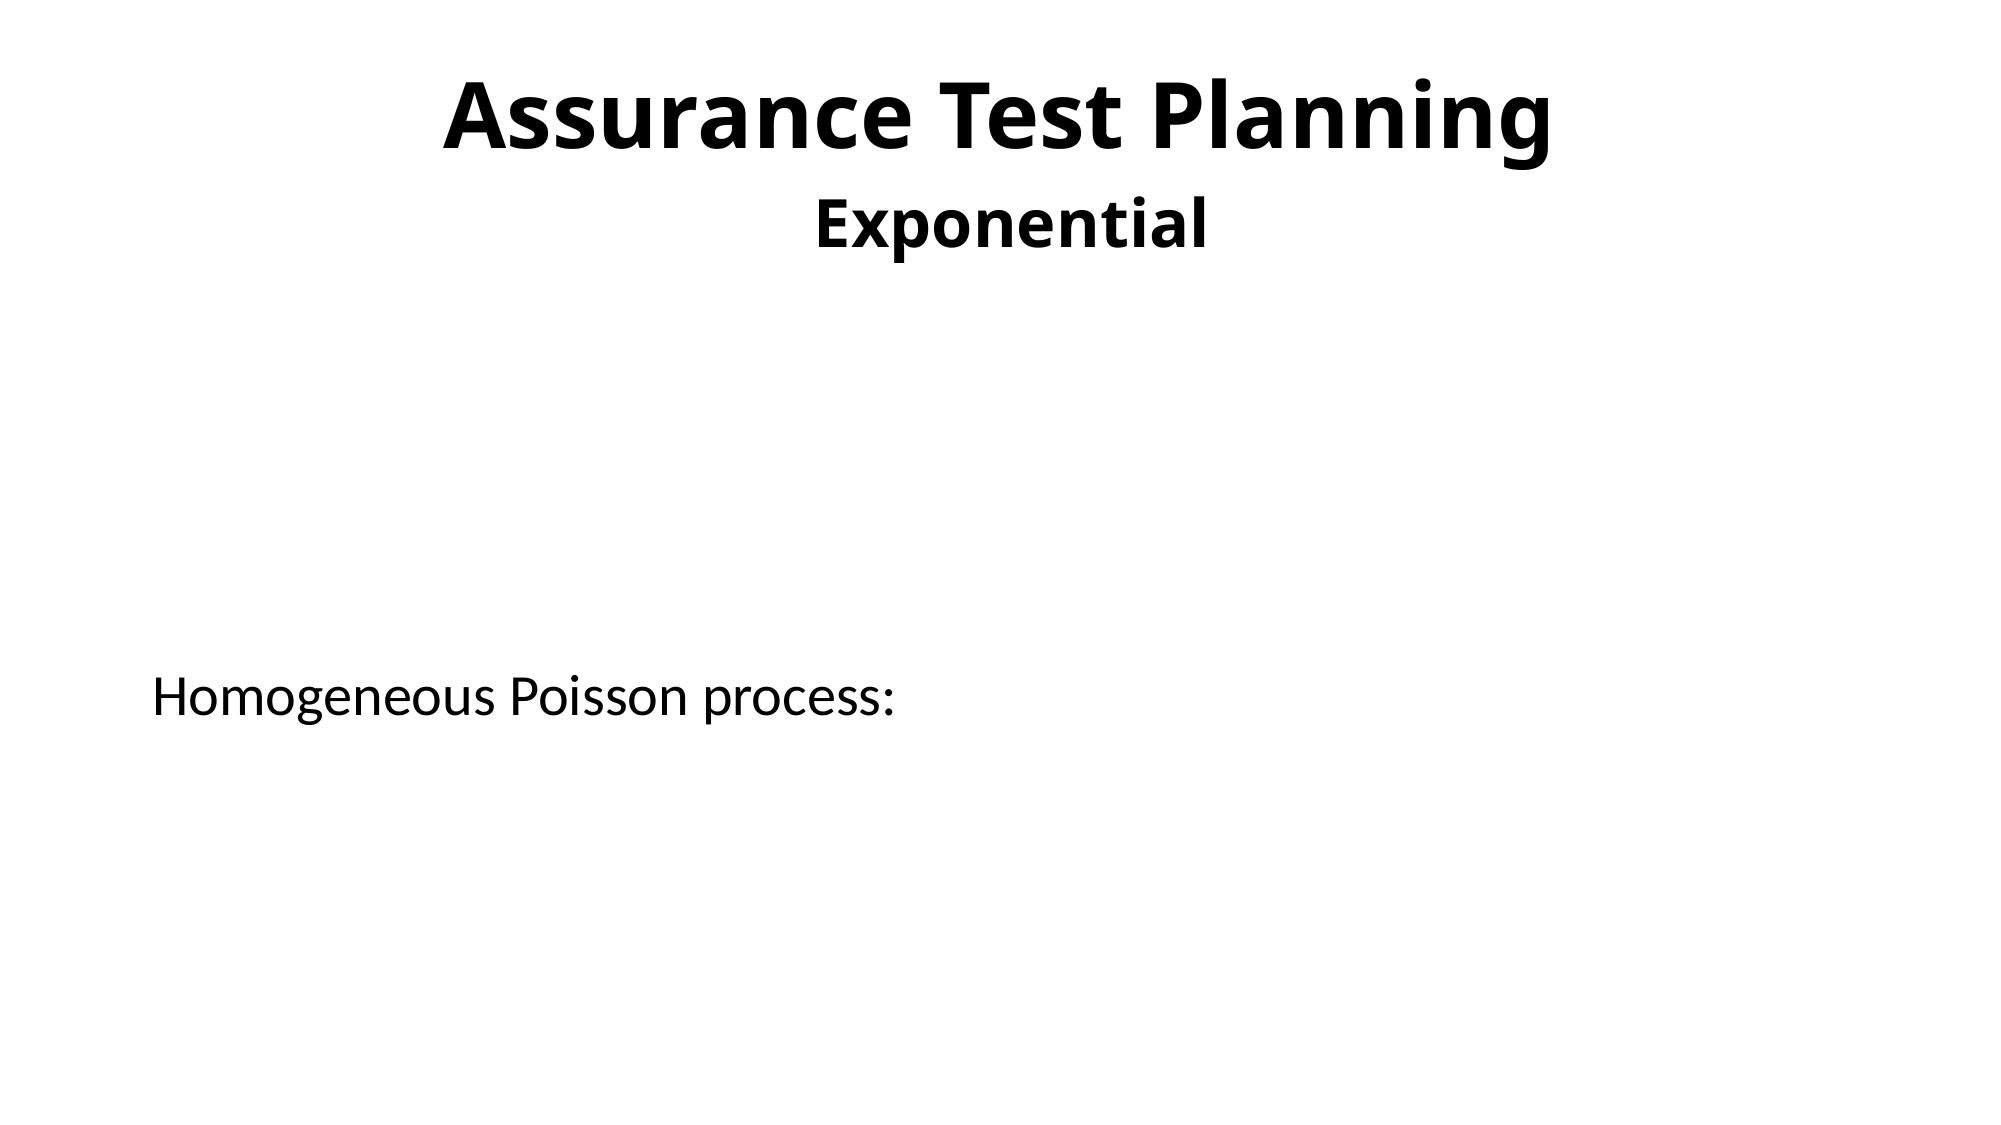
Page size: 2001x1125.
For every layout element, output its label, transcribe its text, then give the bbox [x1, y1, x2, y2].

title Assurance Test Planning Exponential [137, 59, 1863, 278]
